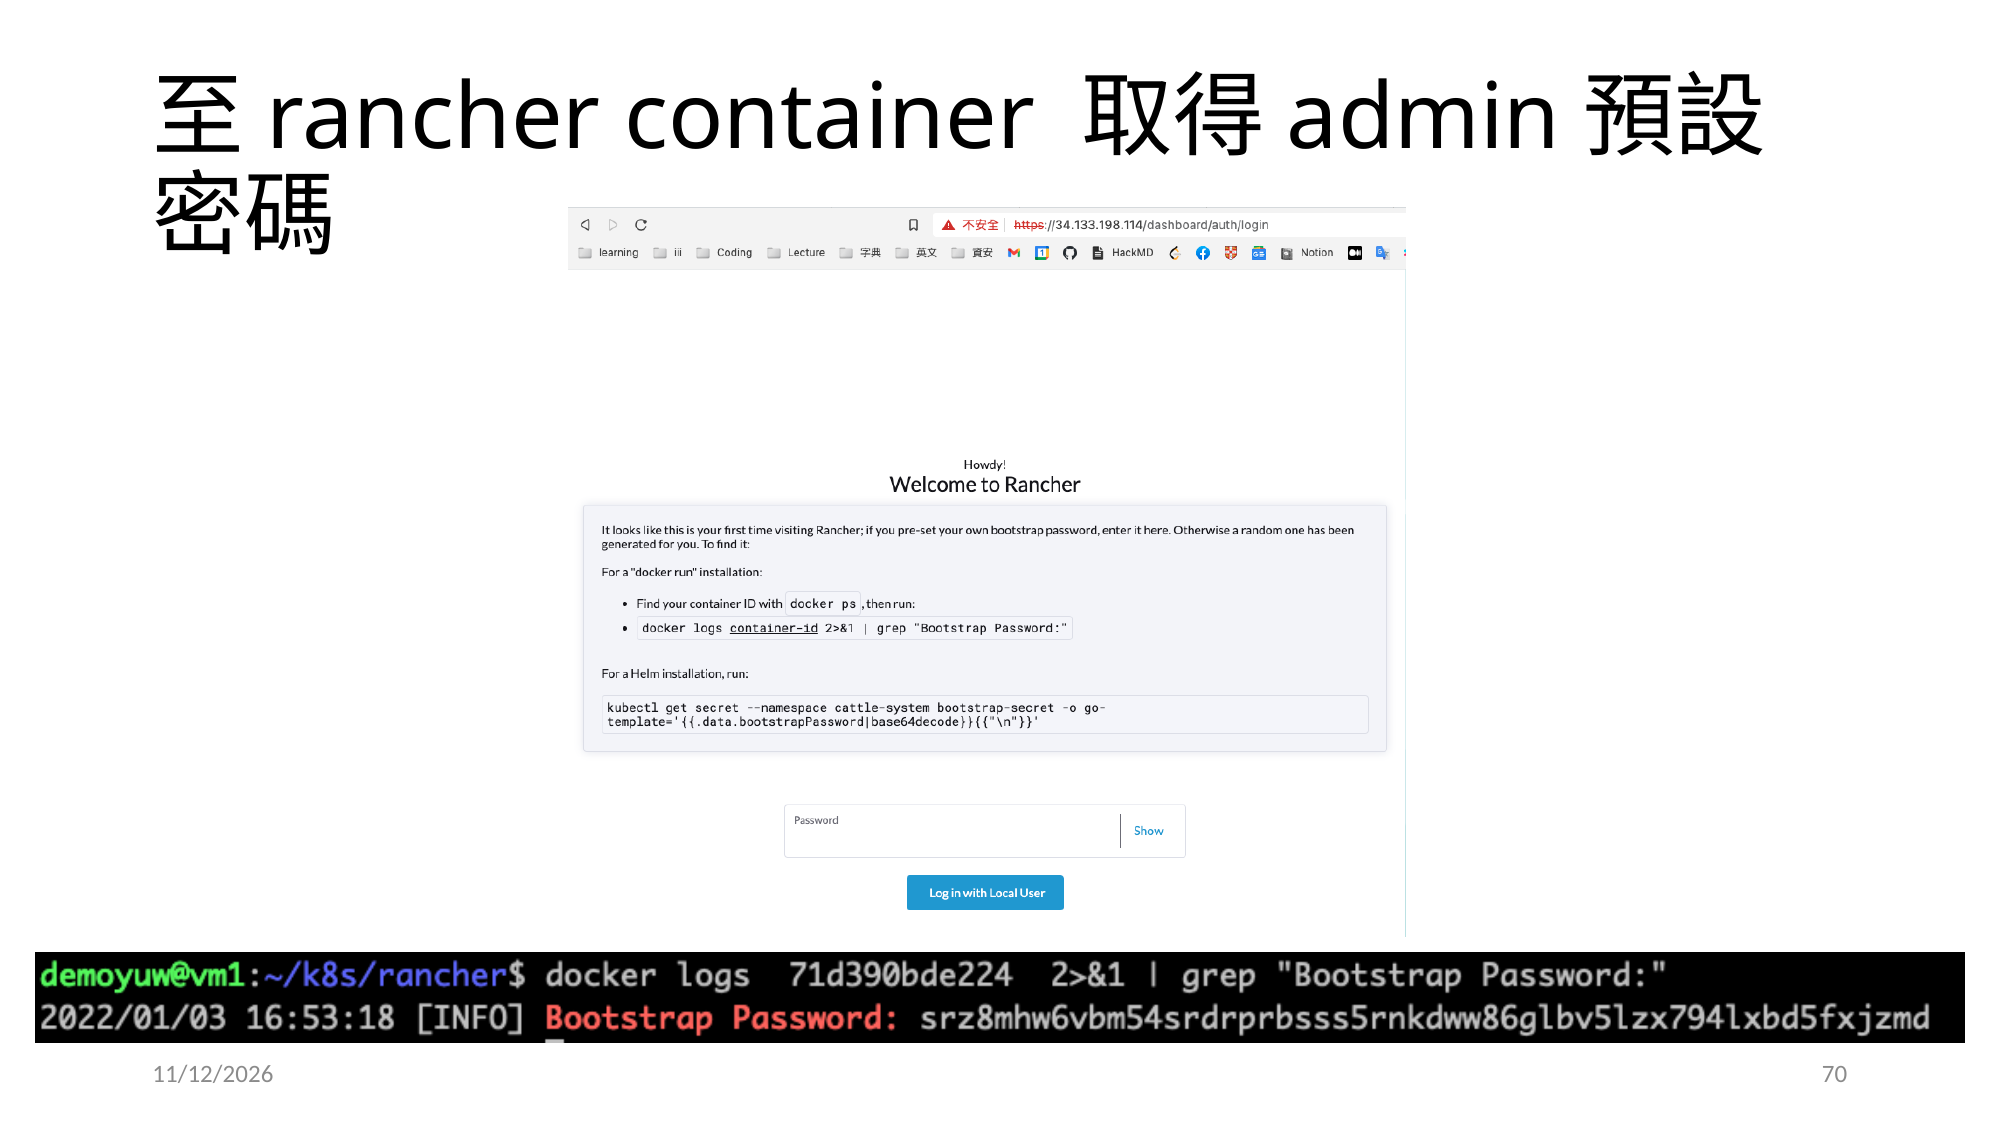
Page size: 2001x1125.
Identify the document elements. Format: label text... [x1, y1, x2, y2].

slide_number 70 [1412, 1043, 1863, 1103]
picture [35, 952, 1965, 1043]
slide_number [137, 1043, 588, 1103]
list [568, 207, 1407, 937]
title 至rancher container 取得admin預設密碼 [137, 59, 1863, 278]
